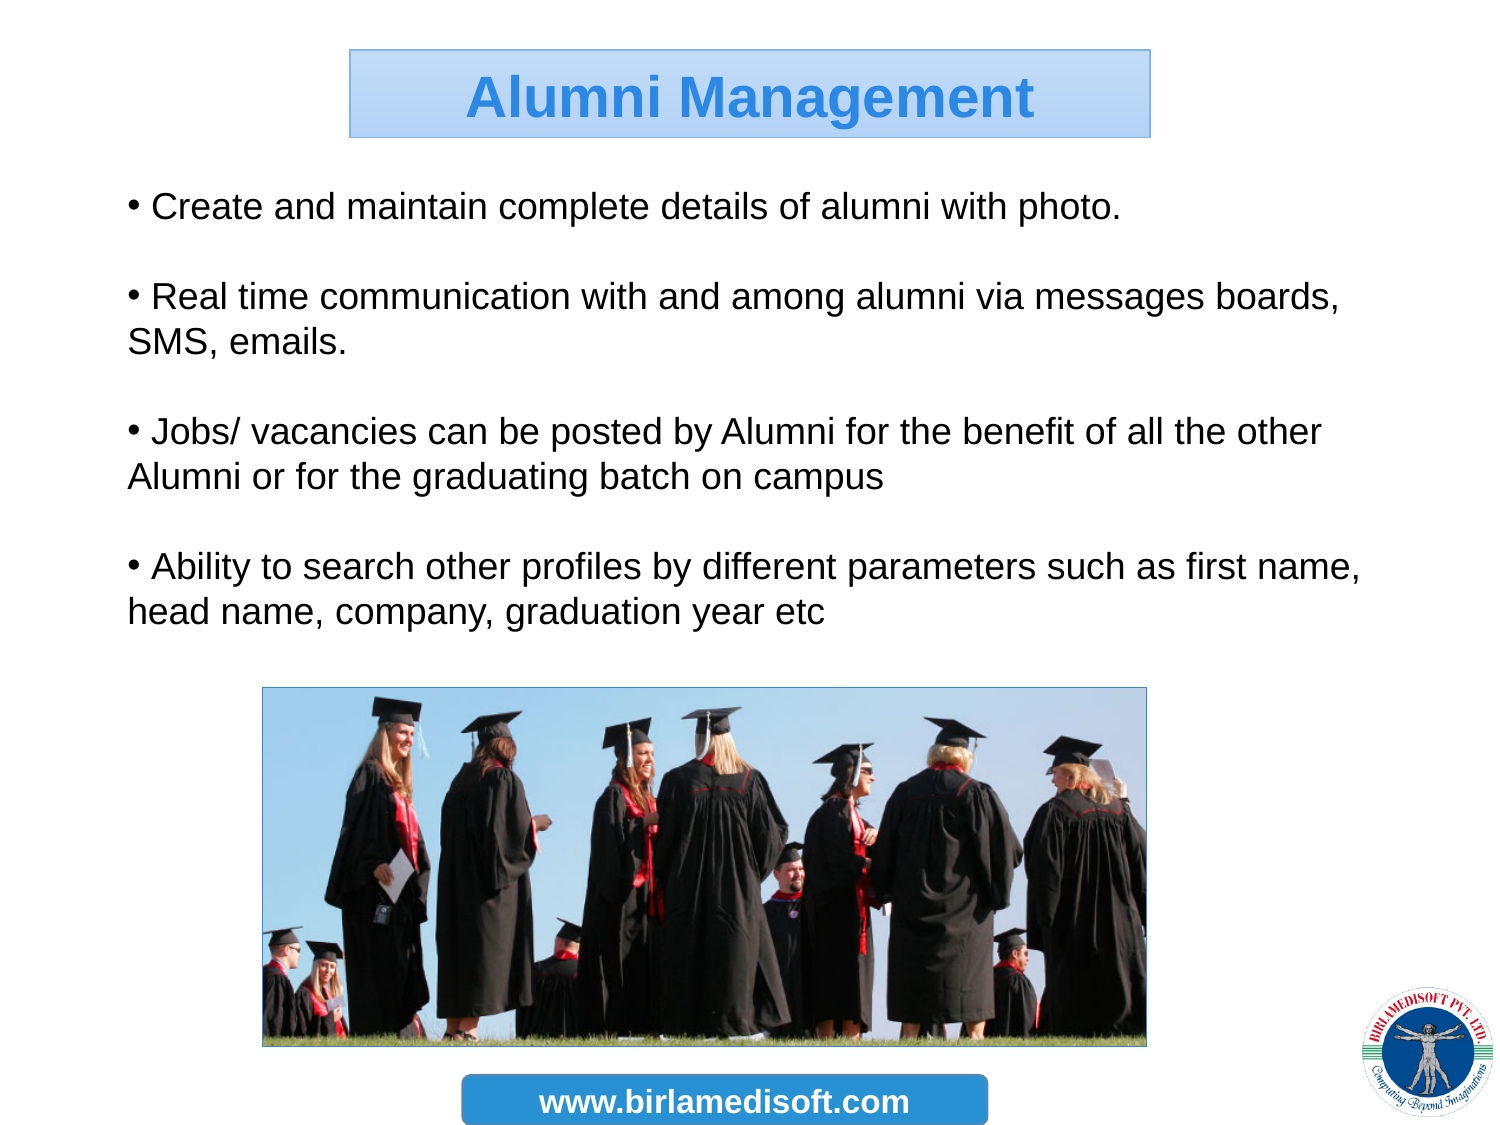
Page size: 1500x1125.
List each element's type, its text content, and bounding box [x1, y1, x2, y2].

picture [262, 687, 1147, 1047]
picture [1362, 987, 1493, 1117]
text_box www.birlamedisoft.com [461, 1073, 989, 1125]
title Alumni Management [349, 49, 1151, 138]
text_box Create and maintain complete details of alumni with photo. Real time communication with and among alumni via messages boards, SMS, emails. Jobs/ vacancies can be posted by Alumni for the benefit of all the other Alumni or for the graduating batch on campus Ability to search other profiles by different parameters such as first name, head name, company, graduation year etc [112, 174, 1425, 640]
